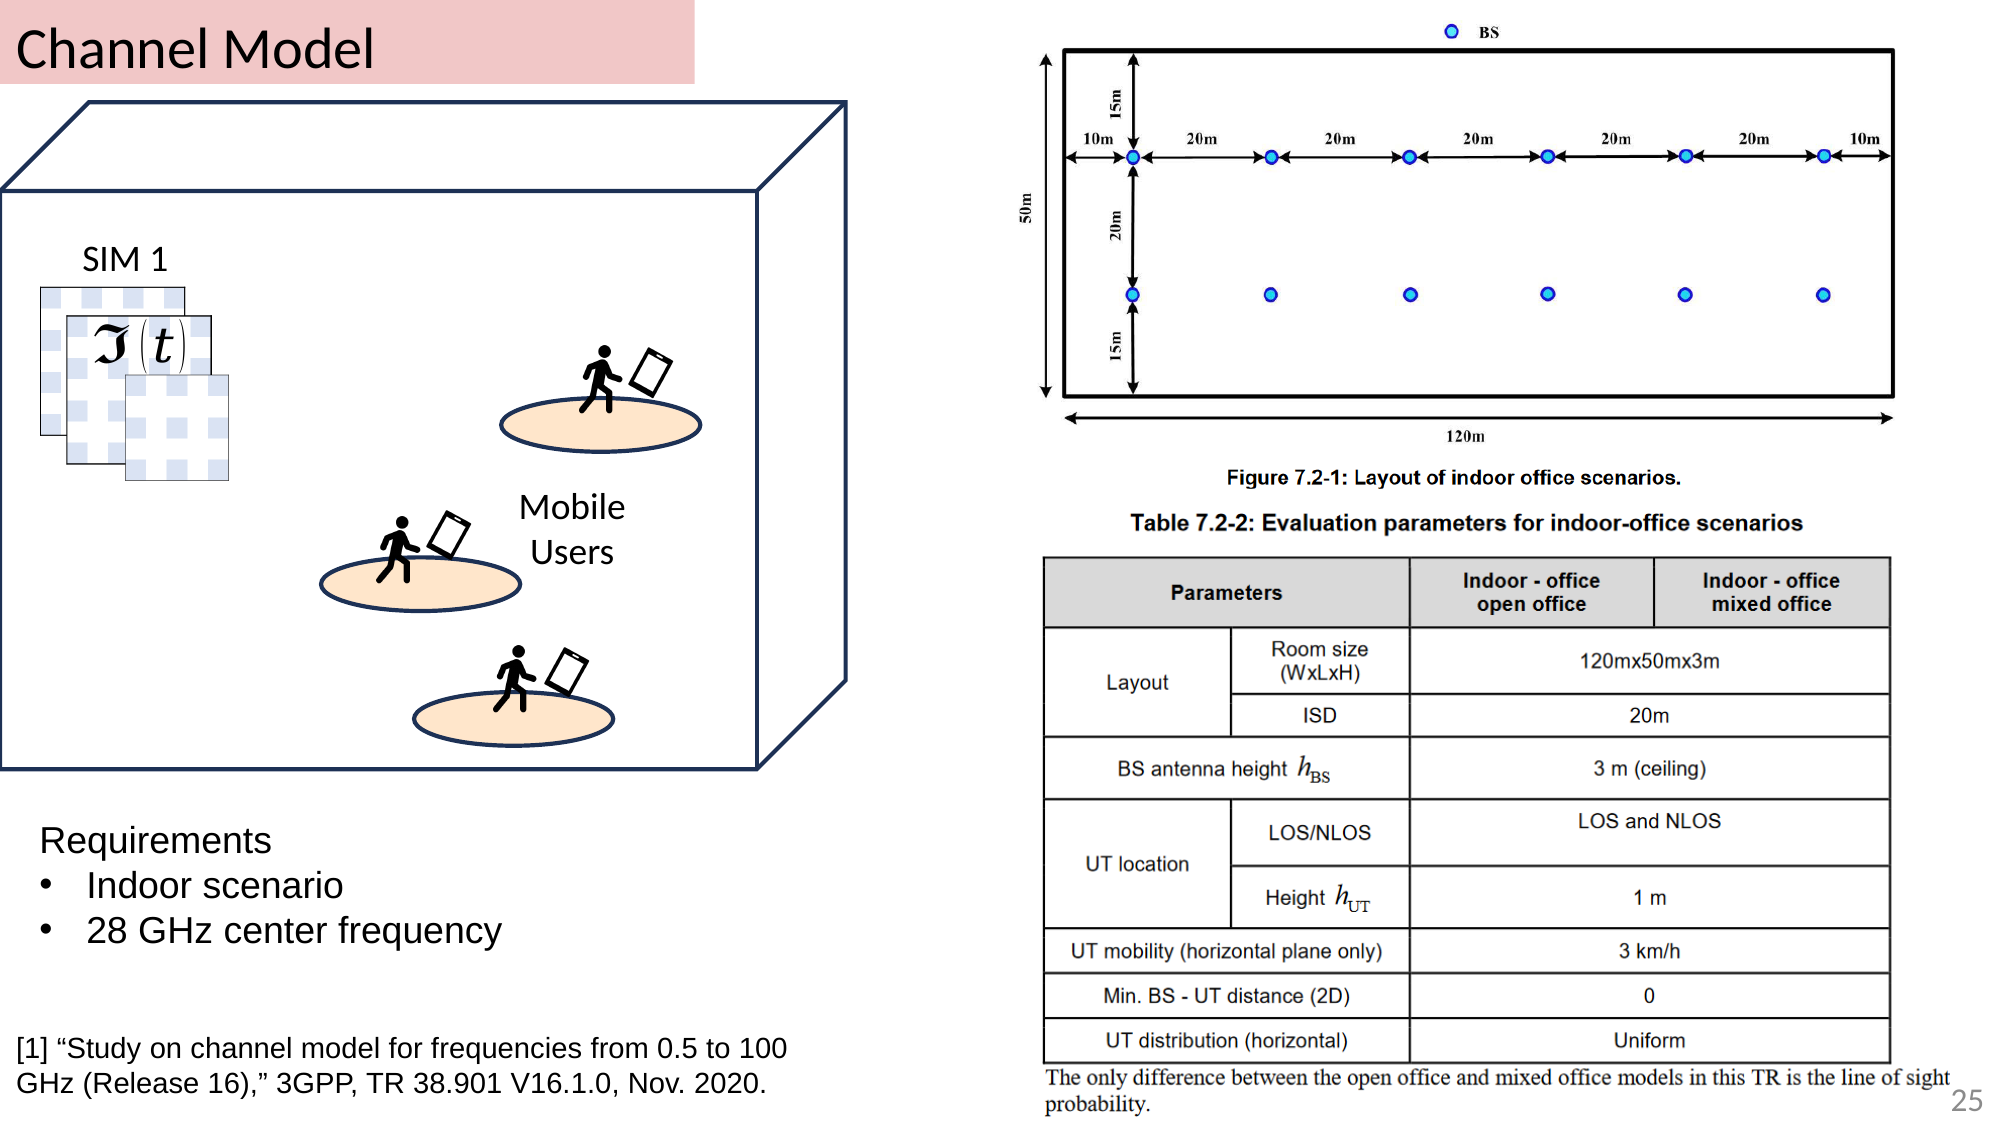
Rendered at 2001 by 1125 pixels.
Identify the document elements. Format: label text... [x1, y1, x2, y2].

picture [563, 339, 687, 417]
text_box [0, 0, 695, 84]
picture [38, 286, 229, 481]
text_box Requirements Indoor scenario 28 GHz center frequency [24, 808, 518, 1004]
text_box [1] “Study on channel model for frequencies from 0.5 to 100 GHz (Release 16),” 3GPP, TR 38.901 V16.1.0, Nov. 2020. [1, 1021, 847, 1107]
text_box [0, 100, 848, 772]
picture [360, 511, 477, 587]
picture [476, 639, 602, 717]
slide_number 25 [1954, 1067, 1999, 1125]
picture [1010, 2, 1903, 489]
picture [1041, 512, 1950, 1121]
table_cell [8, 105, 838, 188]
text_box Channel Model [2, 2, 392, 88]
table_cell [759, 109, 843, 763]
